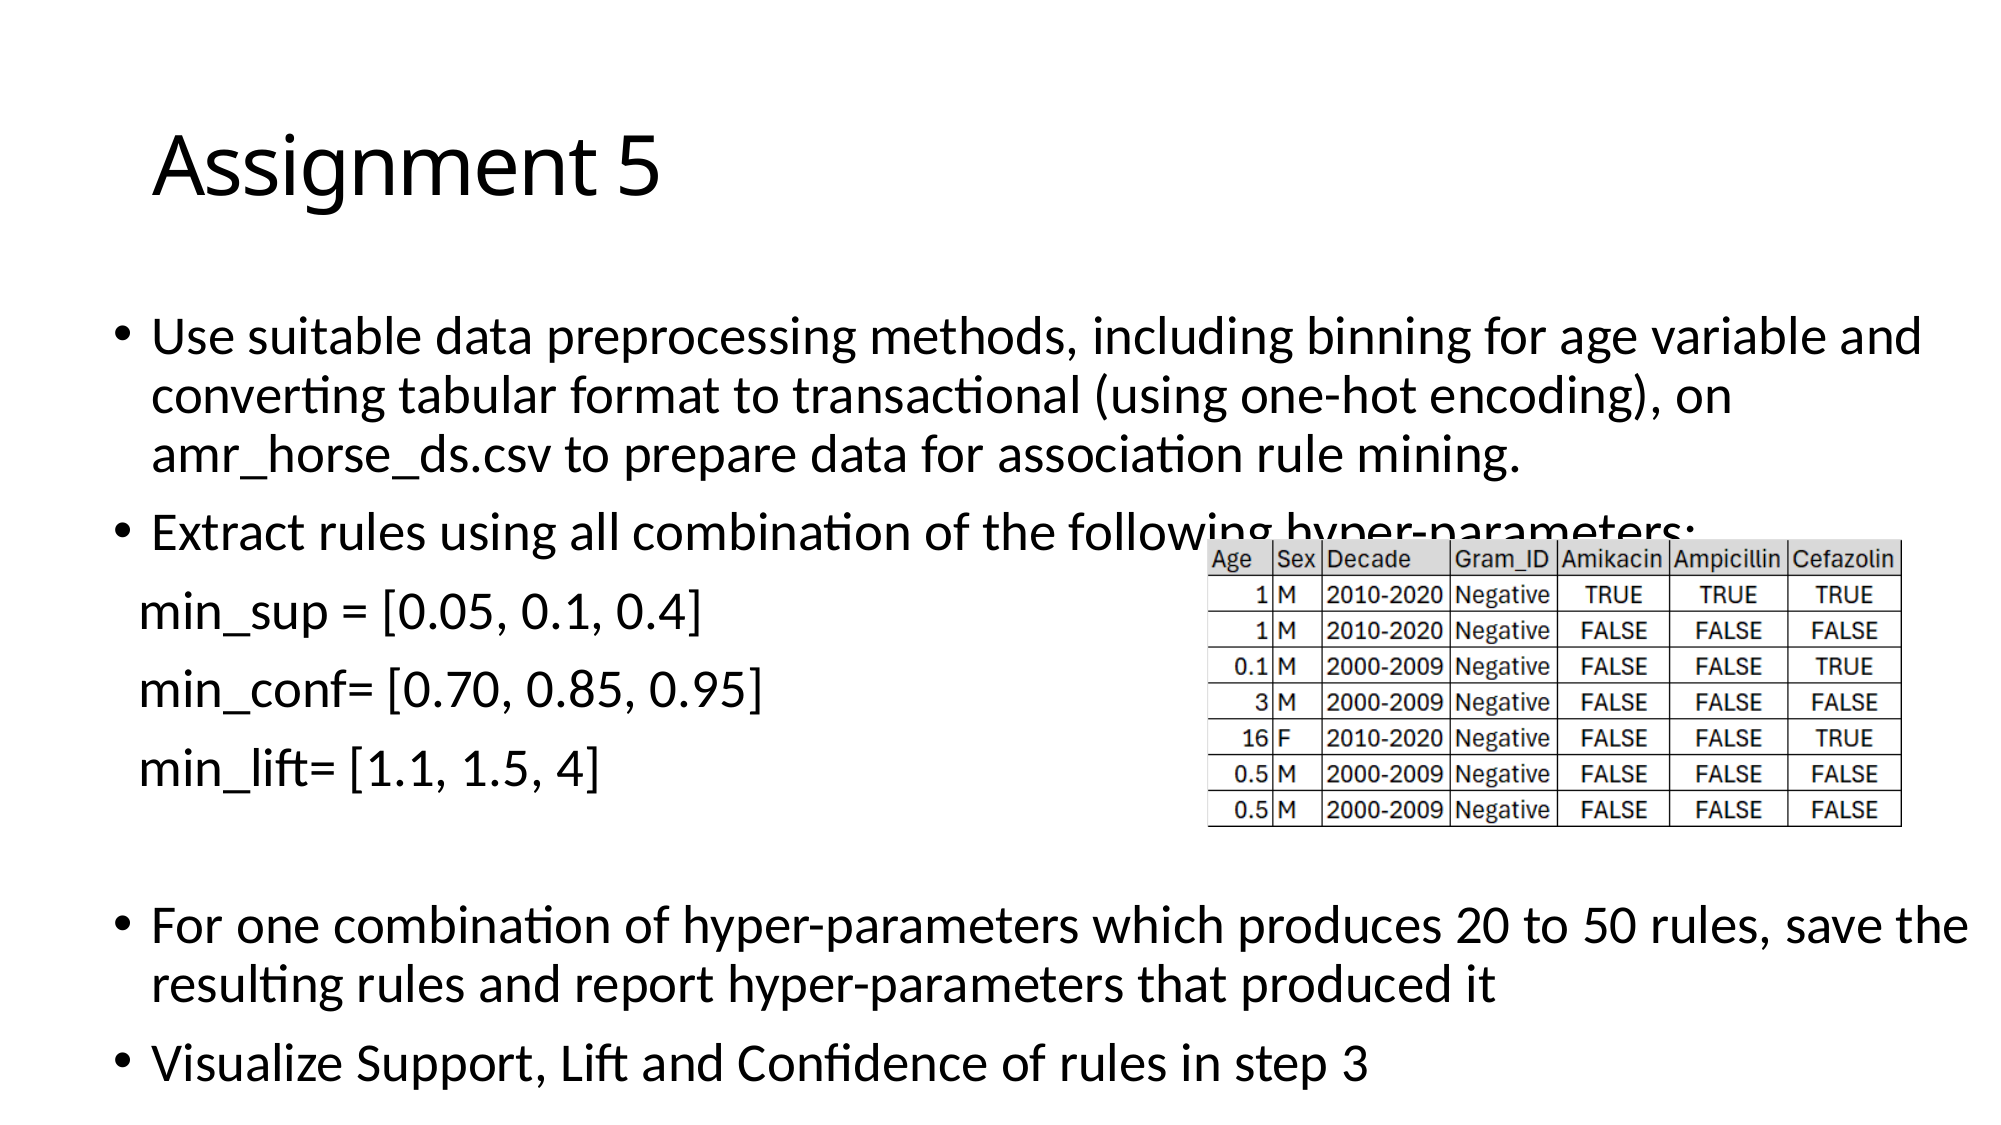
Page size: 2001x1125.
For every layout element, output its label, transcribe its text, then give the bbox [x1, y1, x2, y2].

title Assignment 5 [137, 59, 1863, 278]
picture [1207, 539, 1902, 827]
list Use suitable data preprocessing methods, including binning for age variable and converting tabular format to transactional (using one-hot encoding), on amr_horse_ds.csv to prepare data for association rule mining. Extract rules using all combination of the following hyper-parameters: min_sup = [0.05, 0.1, 0.4] min_conf= [0.70, 0.85, 0.95] min_lift= [1.1, 1.5, 4] For one combination of hyper-parameters which produces 20 to 50 rules, save the resulting rules and report hyper-parameters that produced it Visualize Support, Lift and Confidence of rules in step 3 [98, 299, 2000, 1102]
